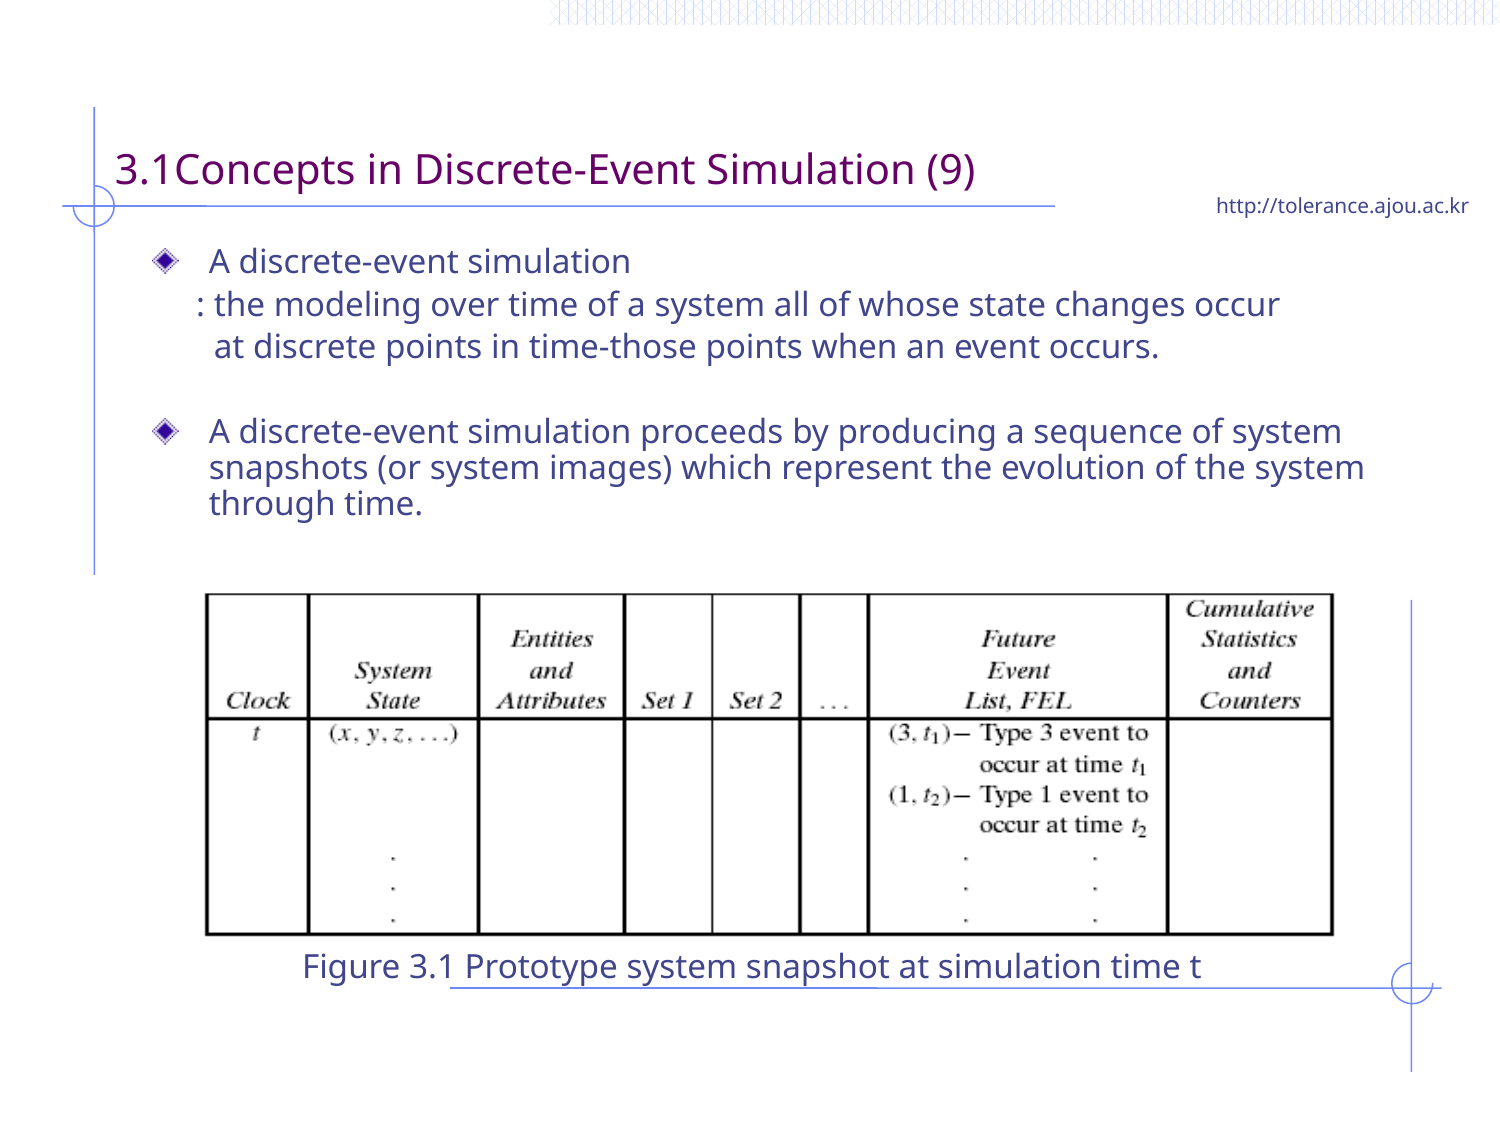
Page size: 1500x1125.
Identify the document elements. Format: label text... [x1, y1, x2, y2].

picture [152, 248, 179, 274]
title 3.1Concepts in Discrete-Event Simulation (9) [99, 99, 1201, 201]
text_box Figure 3.1 Prototype system snapshot at simulation time t [287, 947, 1250, 993]
picture [199, 587, 1338, 938]
list A discrete-event simulation : the modeling over time of a system all of whose state changes occur at discrete points in time-those points when an event occurs. A discrete-event simulation proceeds by producing a sequence of system snapshots (or system images) which represent the evolution of the system through time. [137, 237, 1413, 554]
picture [152, 418, 179, 445]
